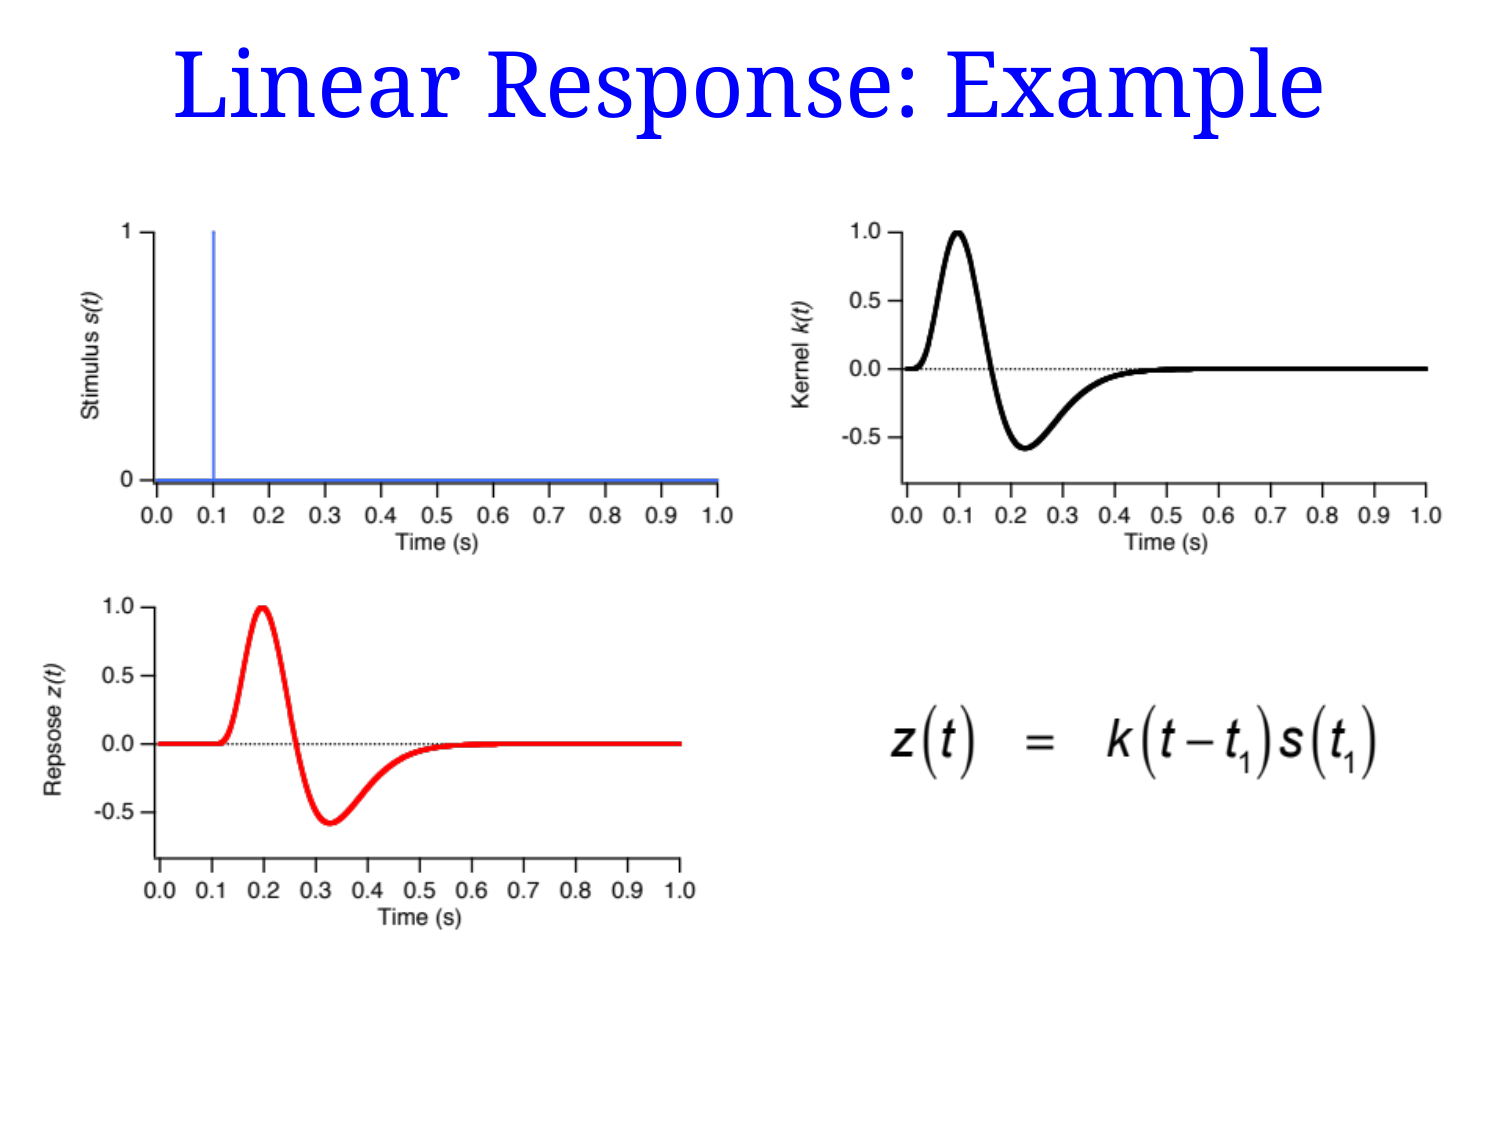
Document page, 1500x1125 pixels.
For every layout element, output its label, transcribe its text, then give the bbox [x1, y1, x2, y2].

picture [32, 574, 742, 938]
title Linear Response: Example [0, 24, 1500, 138]
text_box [887, 699, 1380, 782]
picture [70, 199, 1488, 563]
